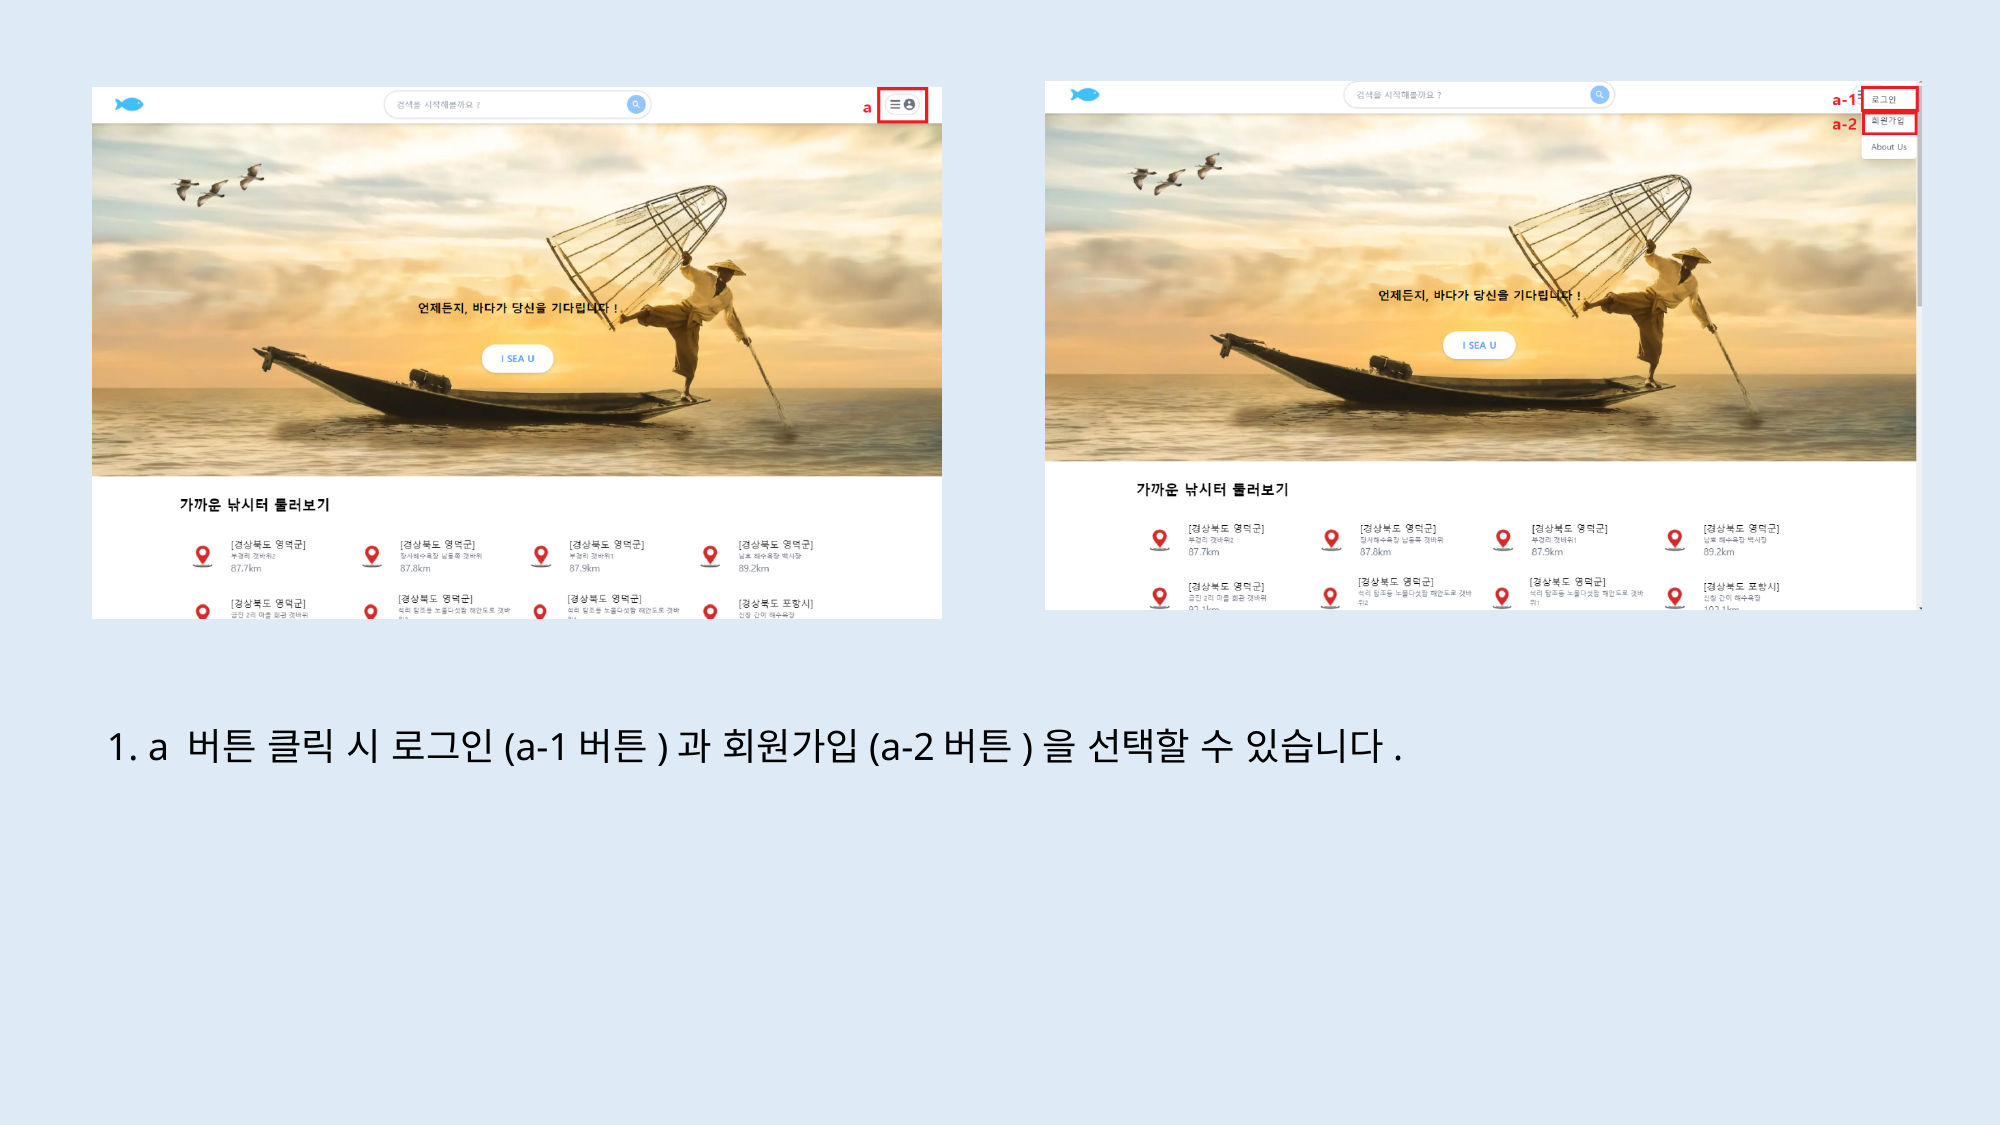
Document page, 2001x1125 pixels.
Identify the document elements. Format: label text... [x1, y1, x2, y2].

picture [1045, 81, 1922, 610]
text_box 1. a 버튼 클릭 시 로그인(a-1버튼)과 회원가입(a-2버튼)을 선택할 수 있습니다. [92, 715, 1716, 821]
picture [92, 87, 942, 619]
